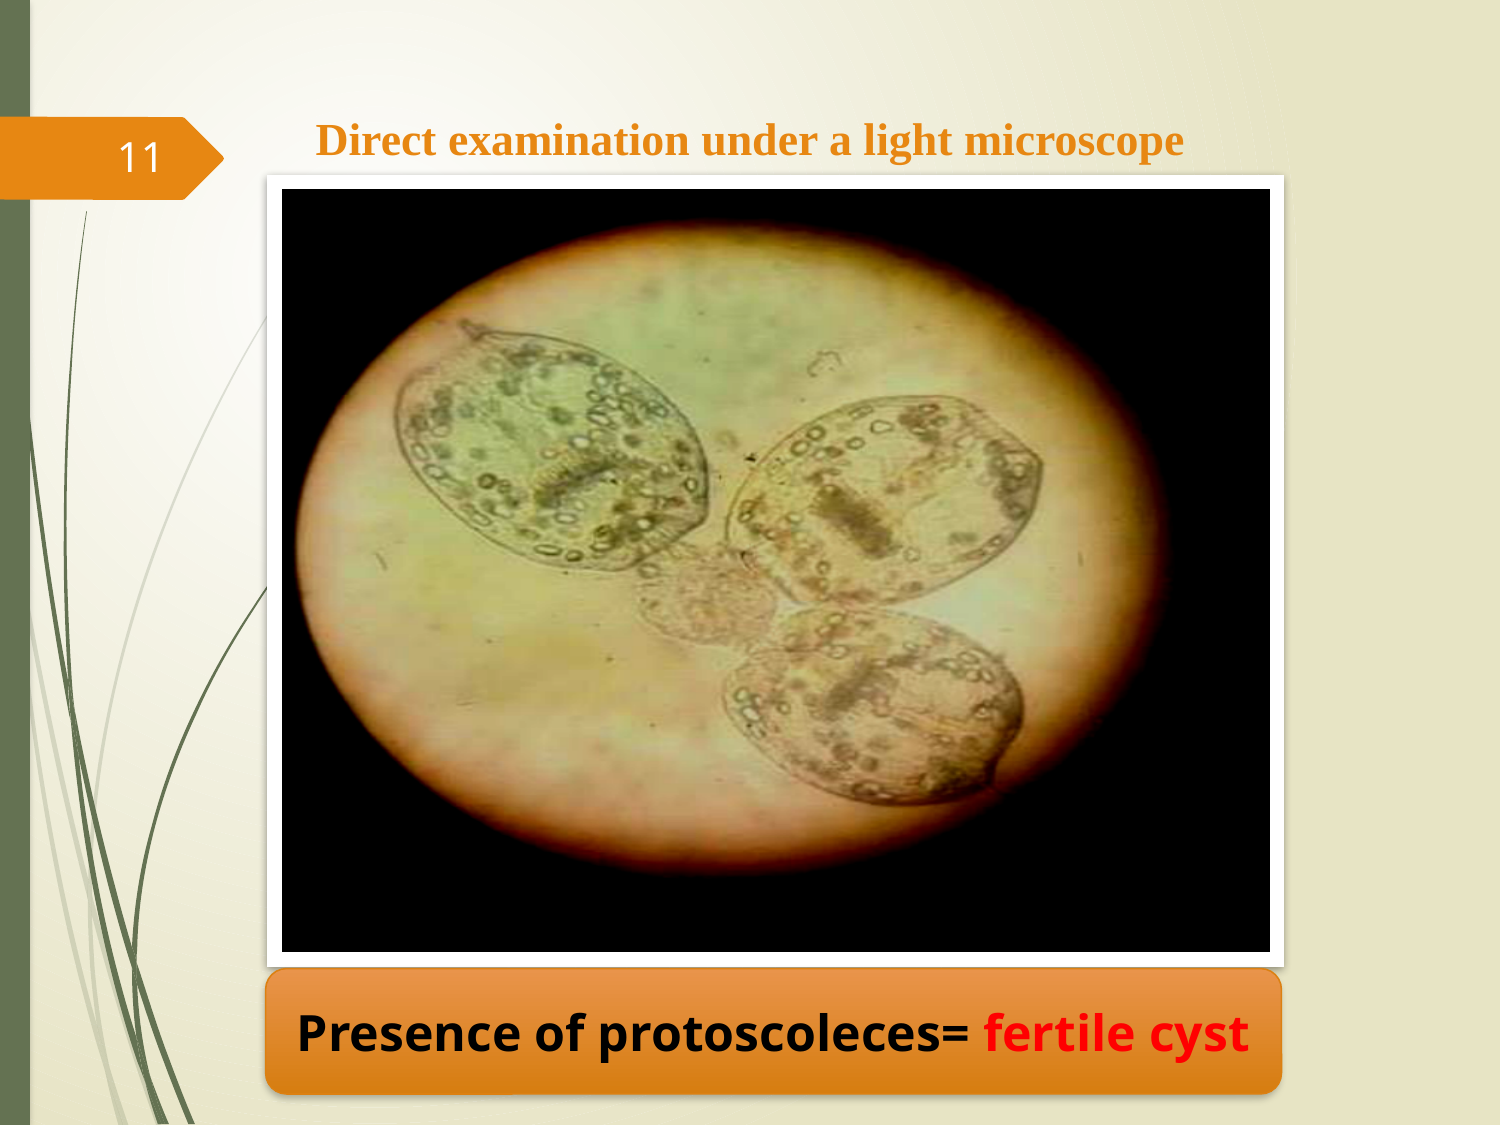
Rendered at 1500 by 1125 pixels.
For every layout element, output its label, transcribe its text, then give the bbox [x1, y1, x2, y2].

slide_number 11 [83, 129, 180, 190]
title Direct examination under a light microscope [100, 102, 1400, 313]
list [281, 188, 1270, 953]
text_box Presence of protoscoleces= fertile cyst [264, 967, 1283, 1095]
